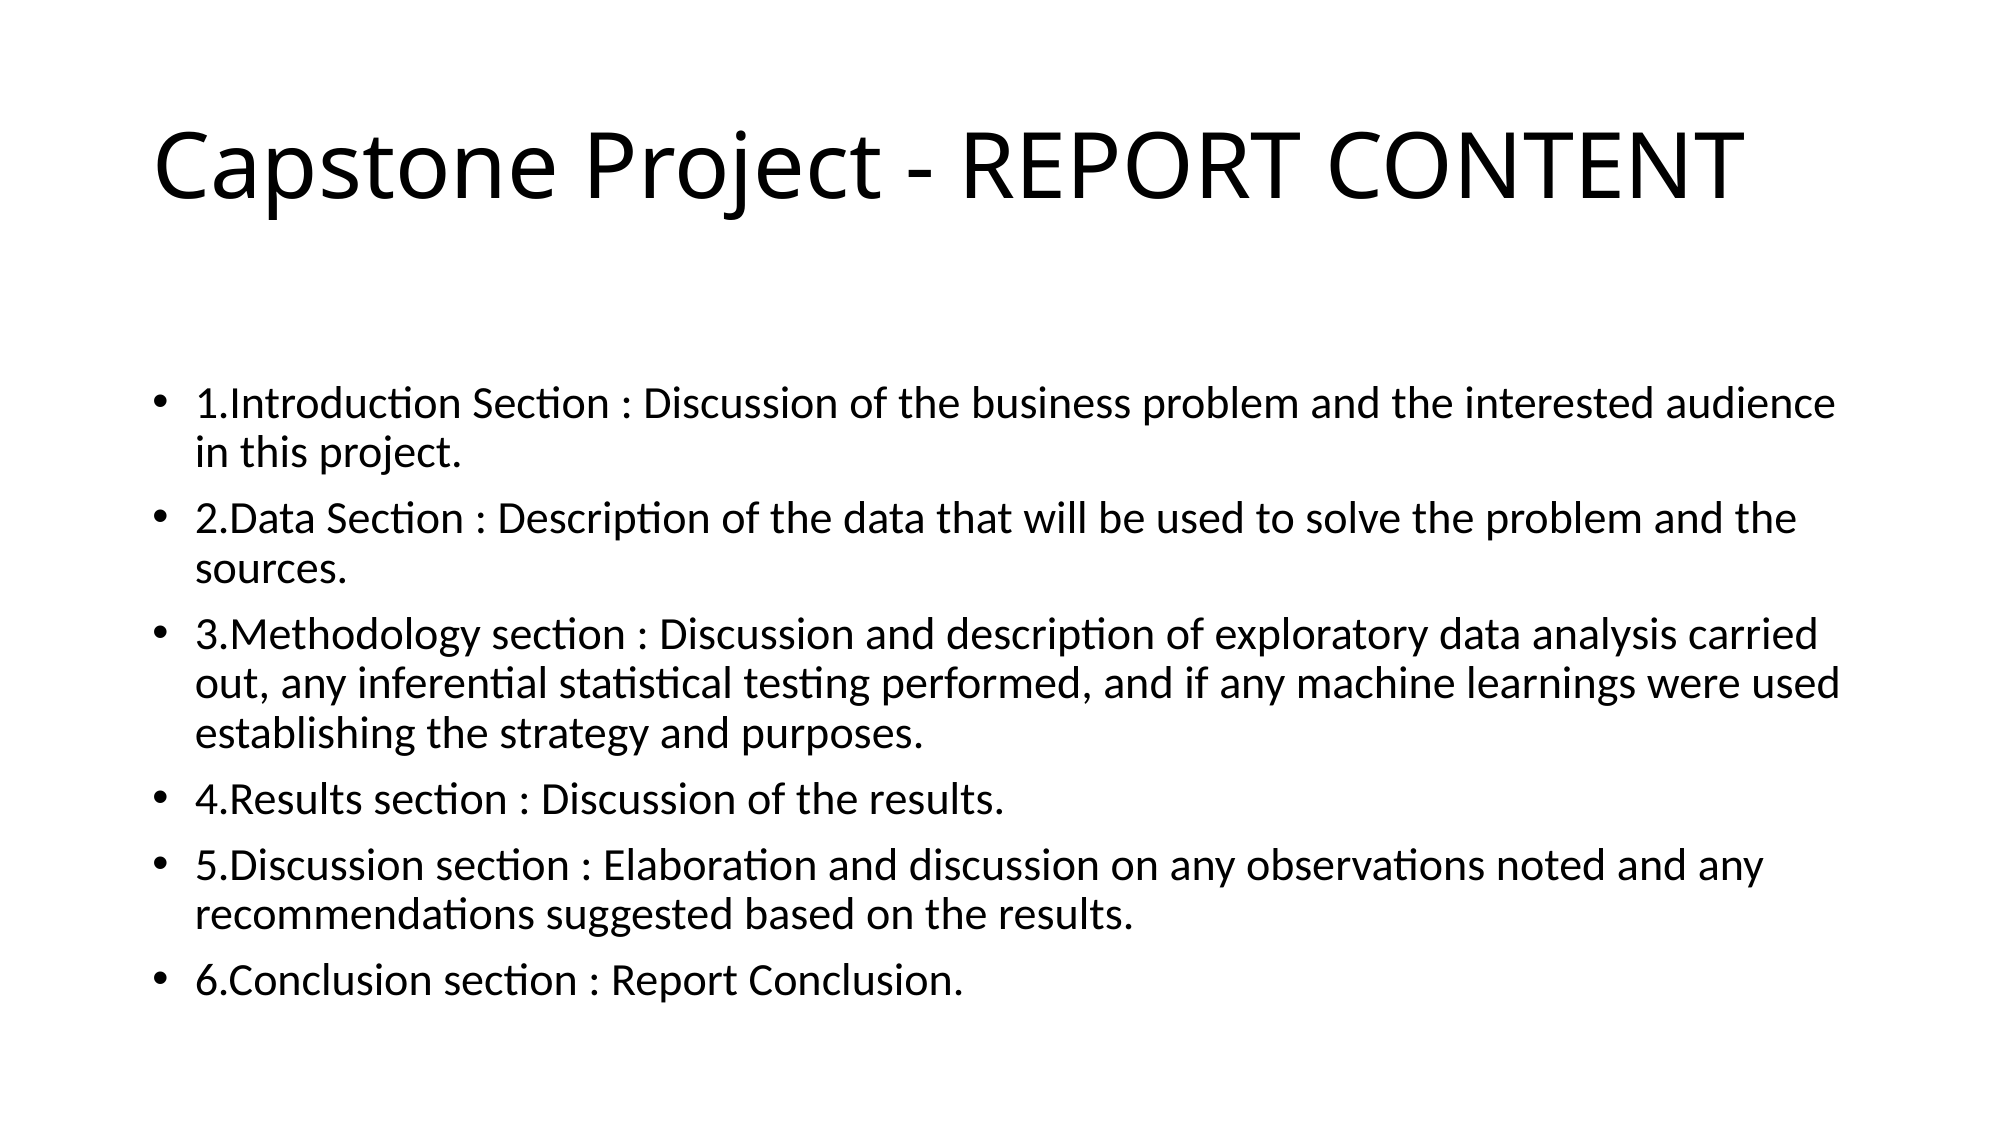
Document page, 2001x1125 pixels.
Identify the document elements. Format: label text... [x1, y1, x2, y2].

list 1.Introduction Section : Discussion of the business problem and the interested audience in this project. 2.Data Section : Description of the data that will be used to solve the problem and the sources. 3.Methodology section : Discussion and description of exploratory data analysis carried out, any inferential statistical testing performed, and if any machine learnings were used establishing the strategy and purposes. 4.Results section : Discussion of the results. 5.Discussion section : Elaboration and discussion on any observations noted and any recommendations suggested based on the results. 6.Conclusion section : Report Conclusion. [137, 299, 1863, 1014]
title Capstone Project - REPORT CONTENT [137, 59, 1863, 278]
